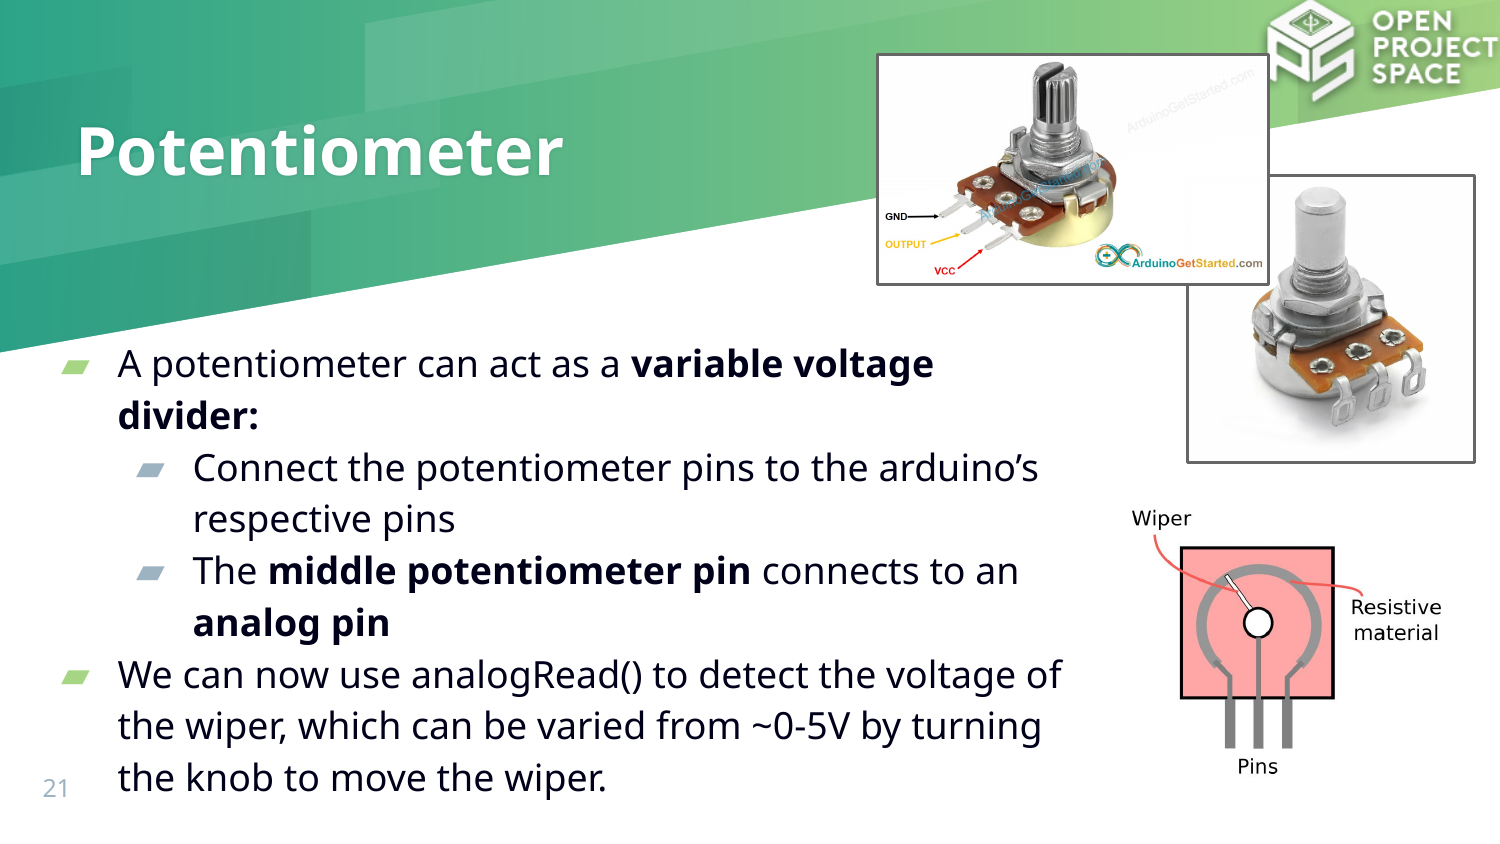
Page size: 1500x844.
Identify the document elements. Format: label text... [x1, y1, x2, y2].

list A potentiometer can act as a variable voltage divider: Connect the potentiometer pins to the arduino’s respective pins The middle potentiometer pin connects to an analog pin We can now use analogRead() to detect the voltage of the wiper, which can be varied from ~0-5V by turning the knob to move the wiper. [42, 333, 1073, 807]
title Potentiometer [75, 0, 975, 298]
picture [1119, 493, 1466, 792]
slide_number ‹#› [42, 766, 122, 807]
picture [879, 0, 1500, 462]
